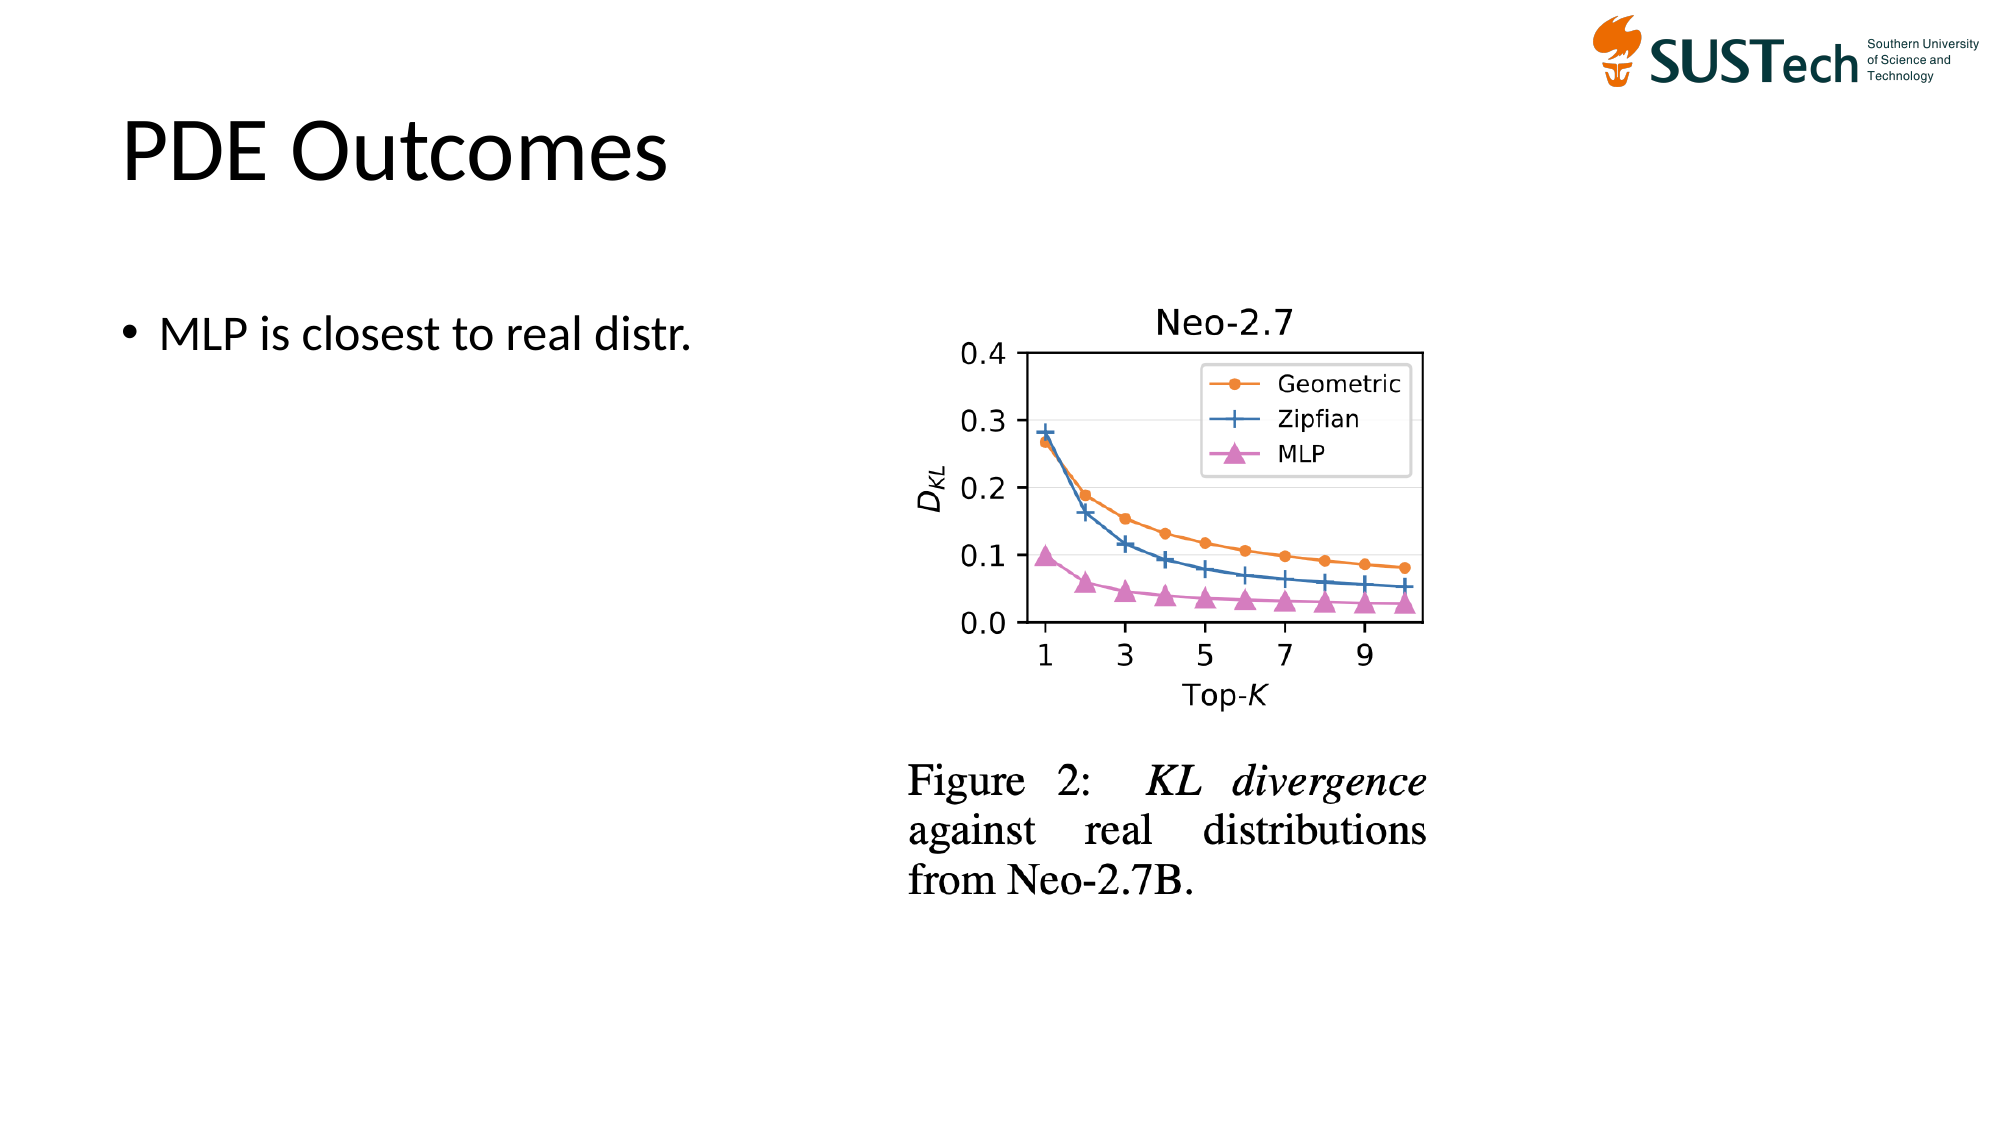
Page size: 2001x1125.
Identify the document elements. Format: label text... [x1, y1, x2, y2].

picture [890, 279, 1447, 921]
list MLP is closest to real distr. [106, 299, 1832, 1014]
title PDE Outcomes [106, 42, 1832, 260]
picture [1593, 15, 1979, 87]
